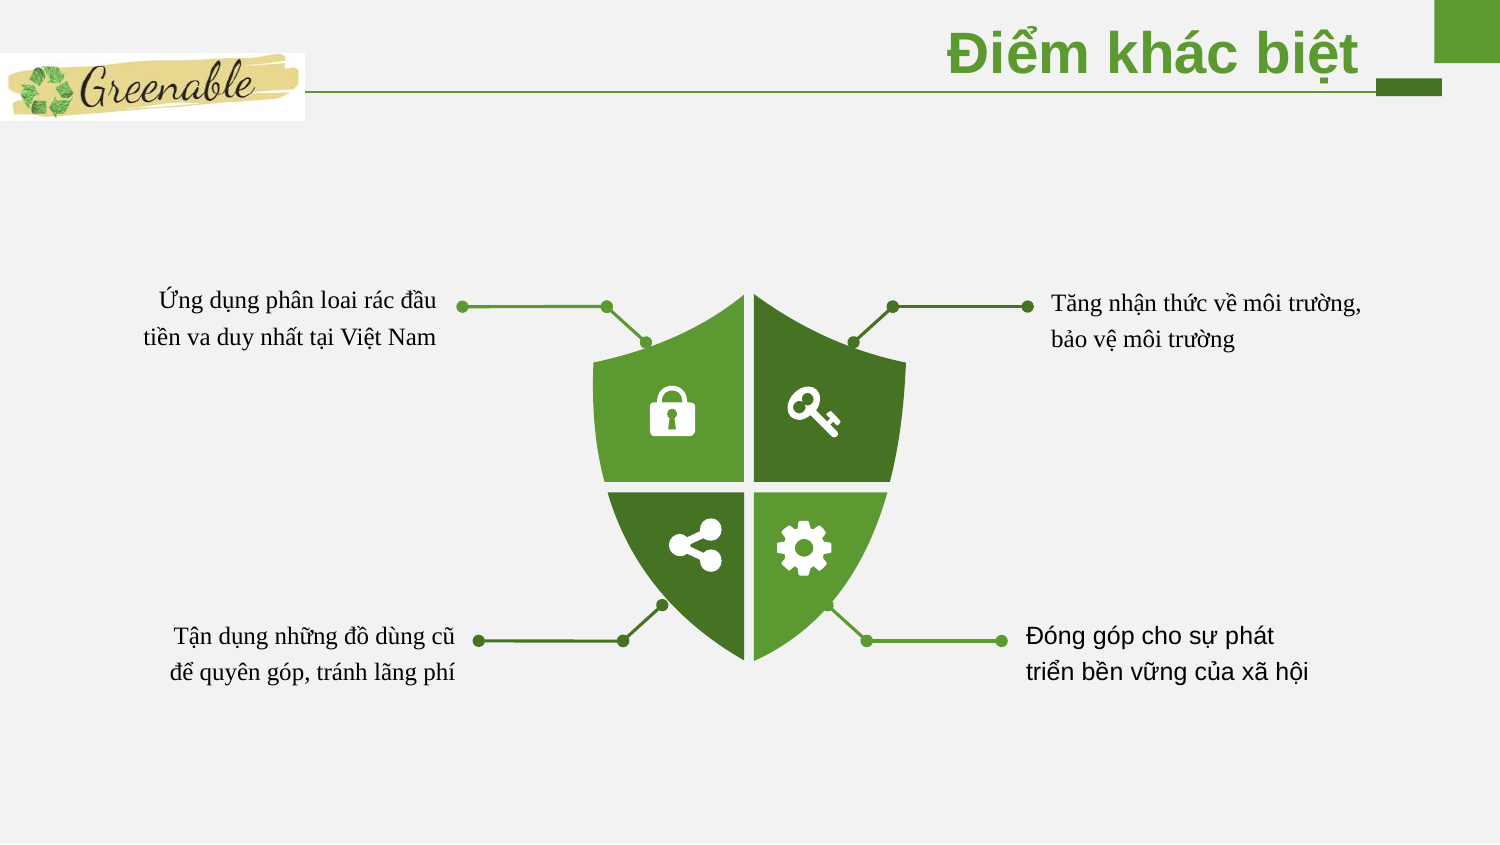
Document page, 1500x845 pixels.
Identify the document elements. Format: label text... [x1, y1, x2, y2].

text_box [462, 306, 647, 343]
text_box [753, 293, 907, 483]
text_box Điểm khác biệt [933, 7, 1400, 90]
text_box [1376, 78, 1442, 97]
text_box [117, 243, 437, 348]
text_box Đóng góp cho sự phát triển bền vững của xã hội [1026, 613, 1317, 686]
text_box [753, 492, 888, 662]
picture [0, 53, 305, 121]
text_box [827, 605, 1002, 642]
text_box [853, 306, 1028, 343]
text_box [607, 492, 745, 661]
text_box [478, 604, 663, 642]
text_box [1050, 239, 1365, 354]
text_box Tận dụng những đồ dùng cũ để quyên góp, tránh lãng phí [165, 613, 456, 686]
text_box [1434, 0, 1500, 64]
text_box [591, 294, 745, 483]
